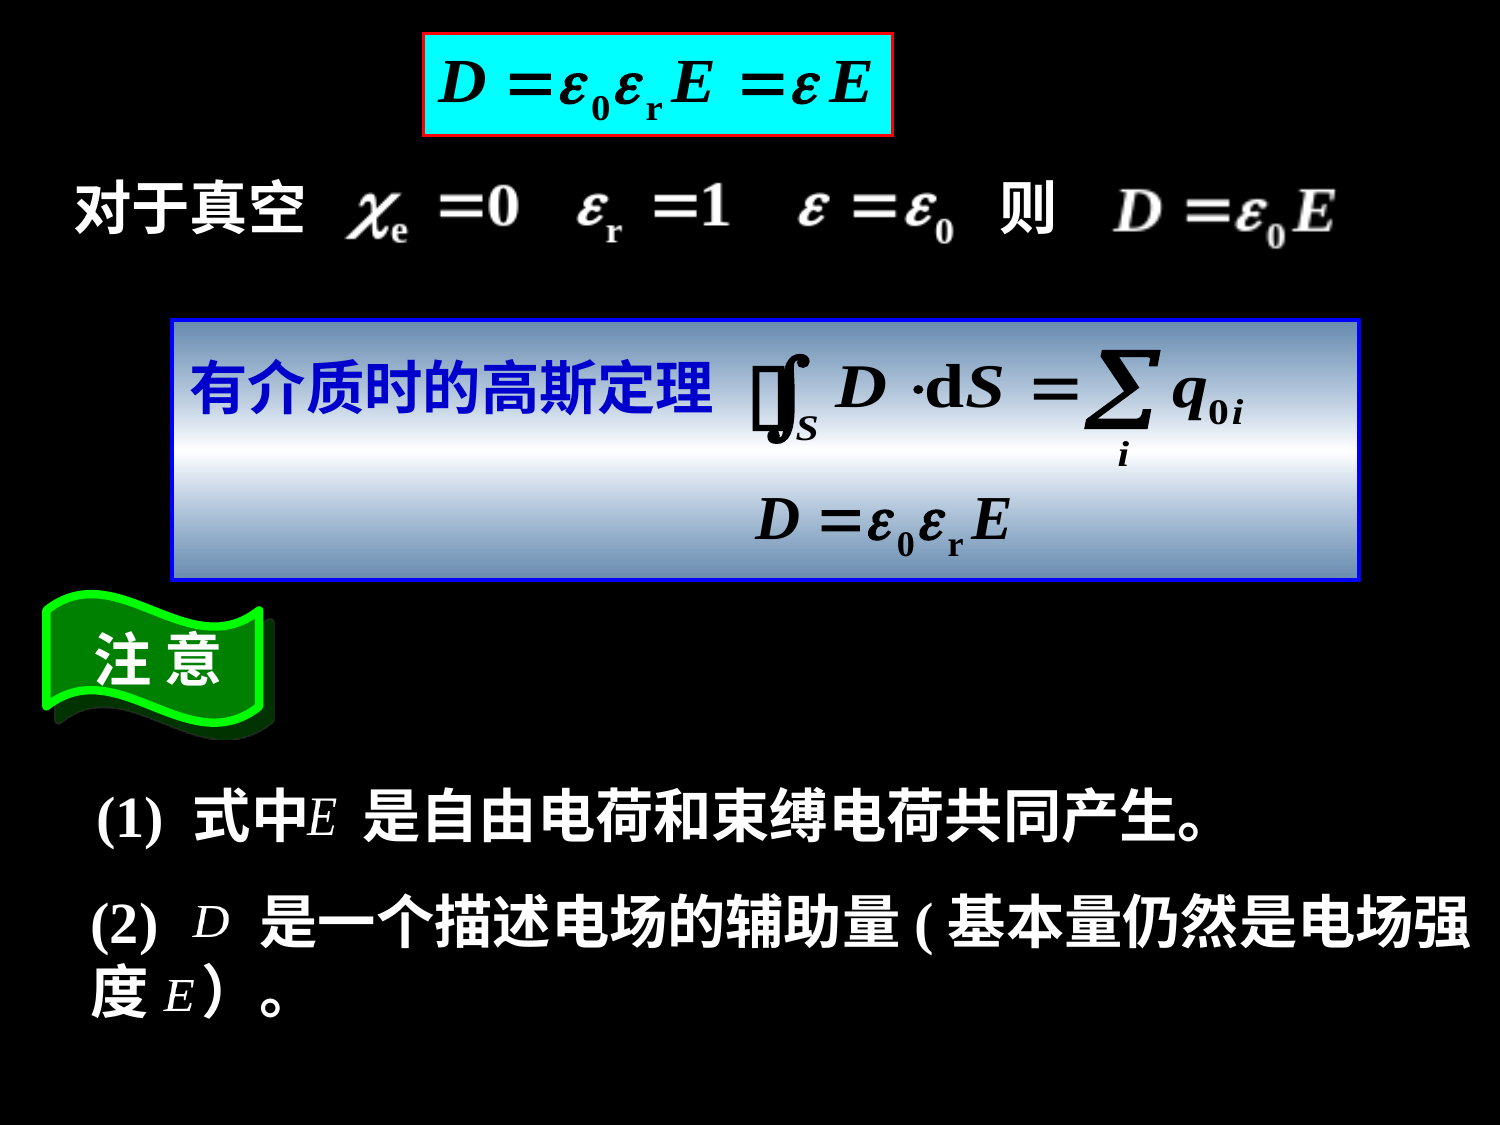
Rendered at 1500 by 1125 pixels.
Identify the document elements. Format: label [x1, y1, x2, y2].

text_box [425, 35, 891, 135]
text_box [171, 320, 1360, 581]
text_box [46, 593, 280, 724]
text_box [75, 877, 1491, 1035]
text_box [81, 772, 1405, 858]
text_box [58, 163, 1354, 264]
